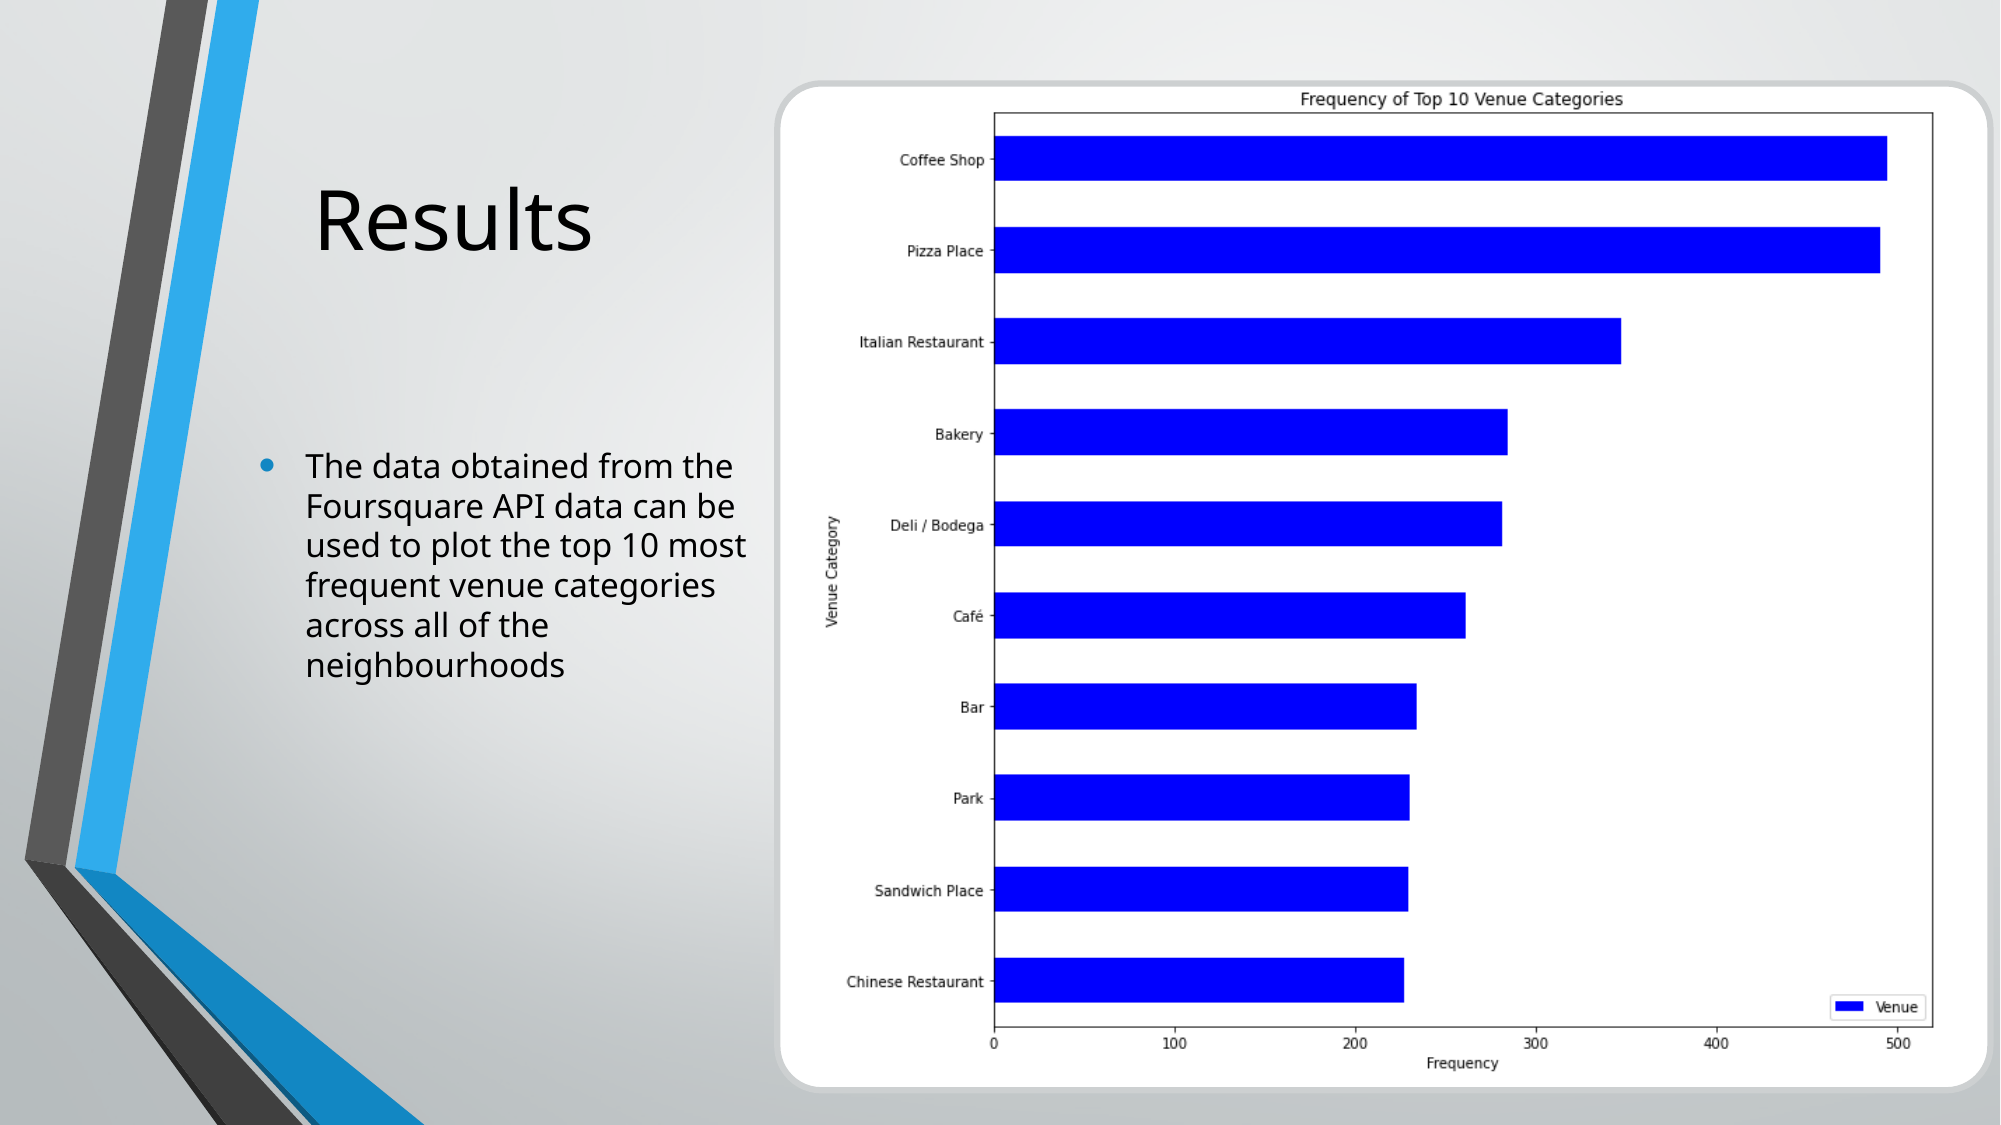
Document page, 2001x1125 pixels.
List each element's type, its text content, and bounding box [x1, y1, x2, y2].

picture [777, 83, 1991, 1091]
text_box Results [243, 112, 665, 323]
list The data obtained from the Foursquare API data can be used to plot the top 10 most frequent venue categories across all of the neighbourhoods [243, 437, 774, 950]
